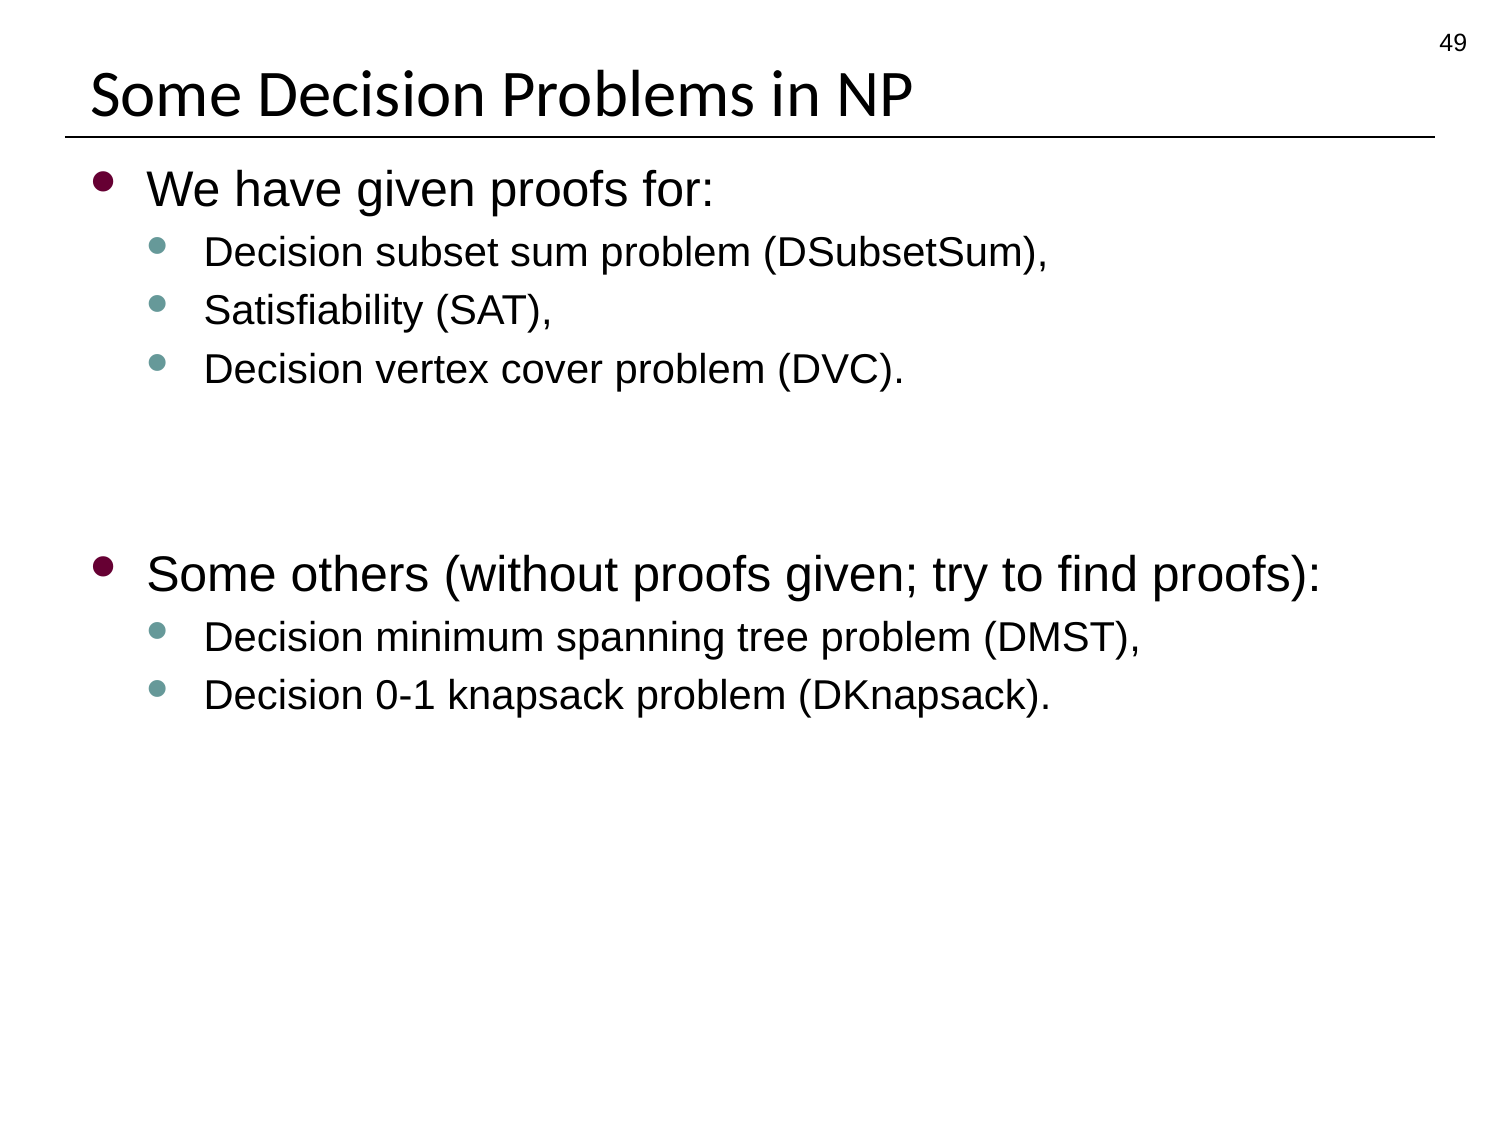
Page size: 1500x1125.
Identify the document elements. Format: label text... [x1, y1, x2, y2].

title Some Decision Problems in NP [75, 20, 1425, 138]
slide_number 49 [1131, 18, 1483, 62]
text_box We have given proofs for: Decision subset sum problem (DSubsetSum), Satisfiability (SAT), Decision vertex cover problem (DVC). Some others (without proofs given; try to find proofs): Decision minimum spanning tree problem (DMST), Decision 0-1 knapsack problem (DKnapsack). [74, 148, 1425, 1106]
